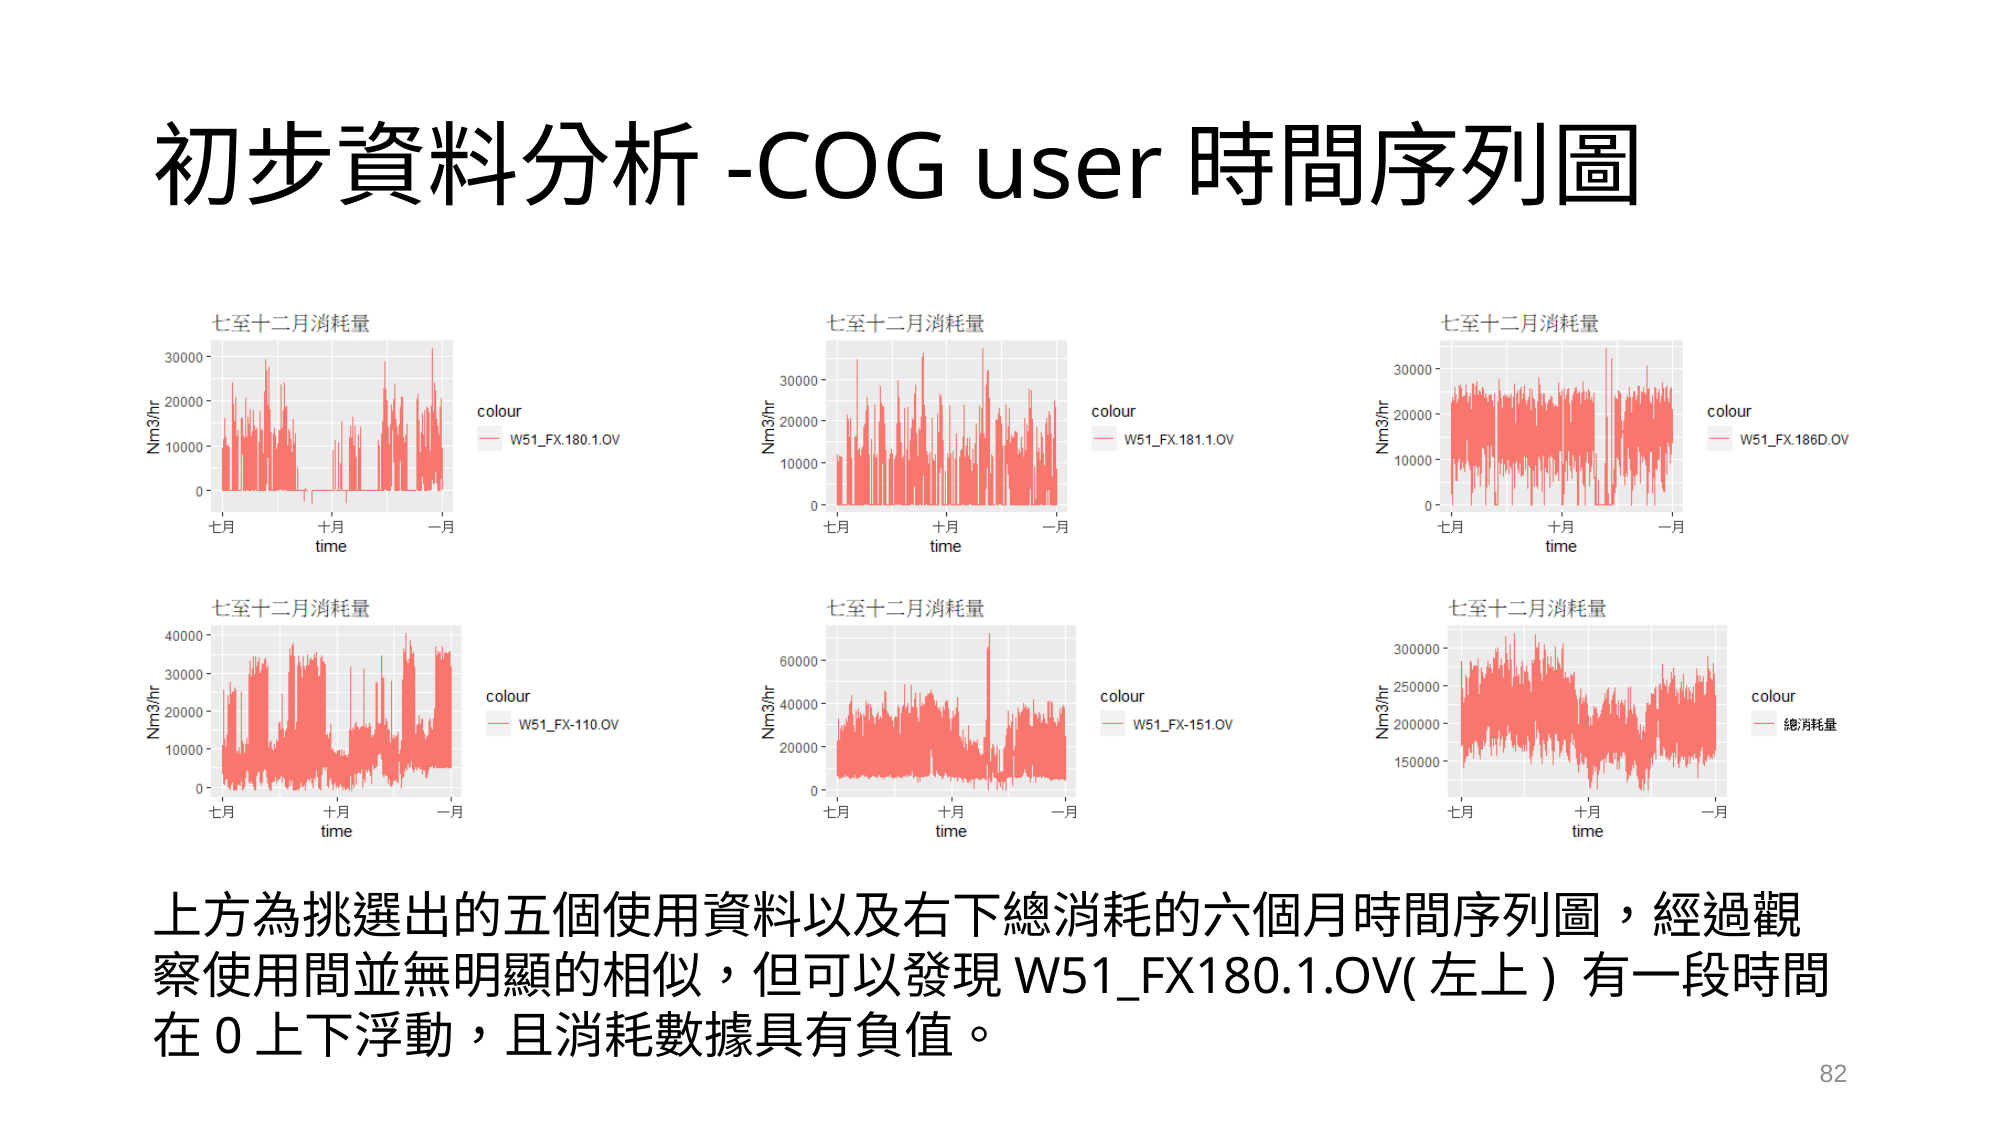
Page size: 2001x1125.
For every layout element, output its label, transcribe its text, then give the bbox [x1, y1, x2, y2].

slide_number 82 [1412, 1042, 1863, 1103]
title 初步資料分析-COG user時間序列圖 [137, 59, 1863, 278]
text_box 上方為挑選出的五個使用資料以及右下總消耗的六個月時間序列圖，經過觀察使用間並無明顯的相似，但可以發現W51_FX180.1.OV(左上) 有一段時間在0上下浮動，且消耗數據具有負值。 [137, 875, 1863, 1125]
picture [137, 590, 634, 848]
picture [751, 305, 1248, 563]
picture [751, 590, 1248, 848]
picture [1366, 590, 1863, 848]
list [137, 305, 634, 563]
picture [1366, 305, 1863, 563]
